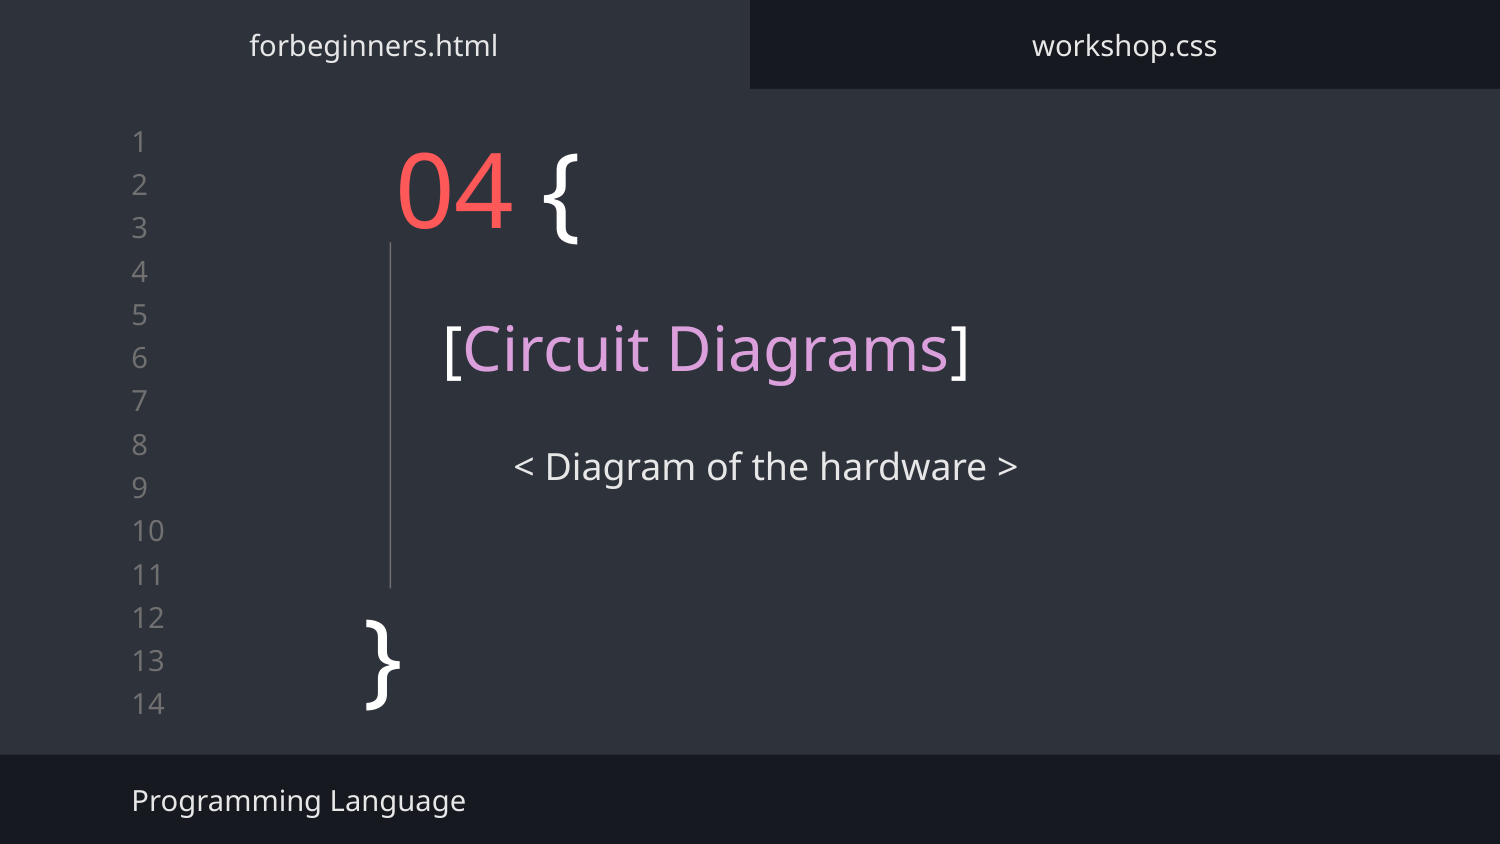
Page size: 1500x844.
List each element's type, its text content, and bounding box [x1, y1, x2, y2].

title [Circuit Diagrams] [427, 302, 1310, 391]
subtitle Programming Language [116, 770, 915, 829]
subtitle < Diagram of the hardware > [498, 401, 1149, 530]
title 04 { [337, 96, 640, 278]
subtitle workshop.css [750, 15, 1500, 74]
subtitle forbeginners.html [0, 15, 749, 74]
text_box } [348, 588, 432, 717]
